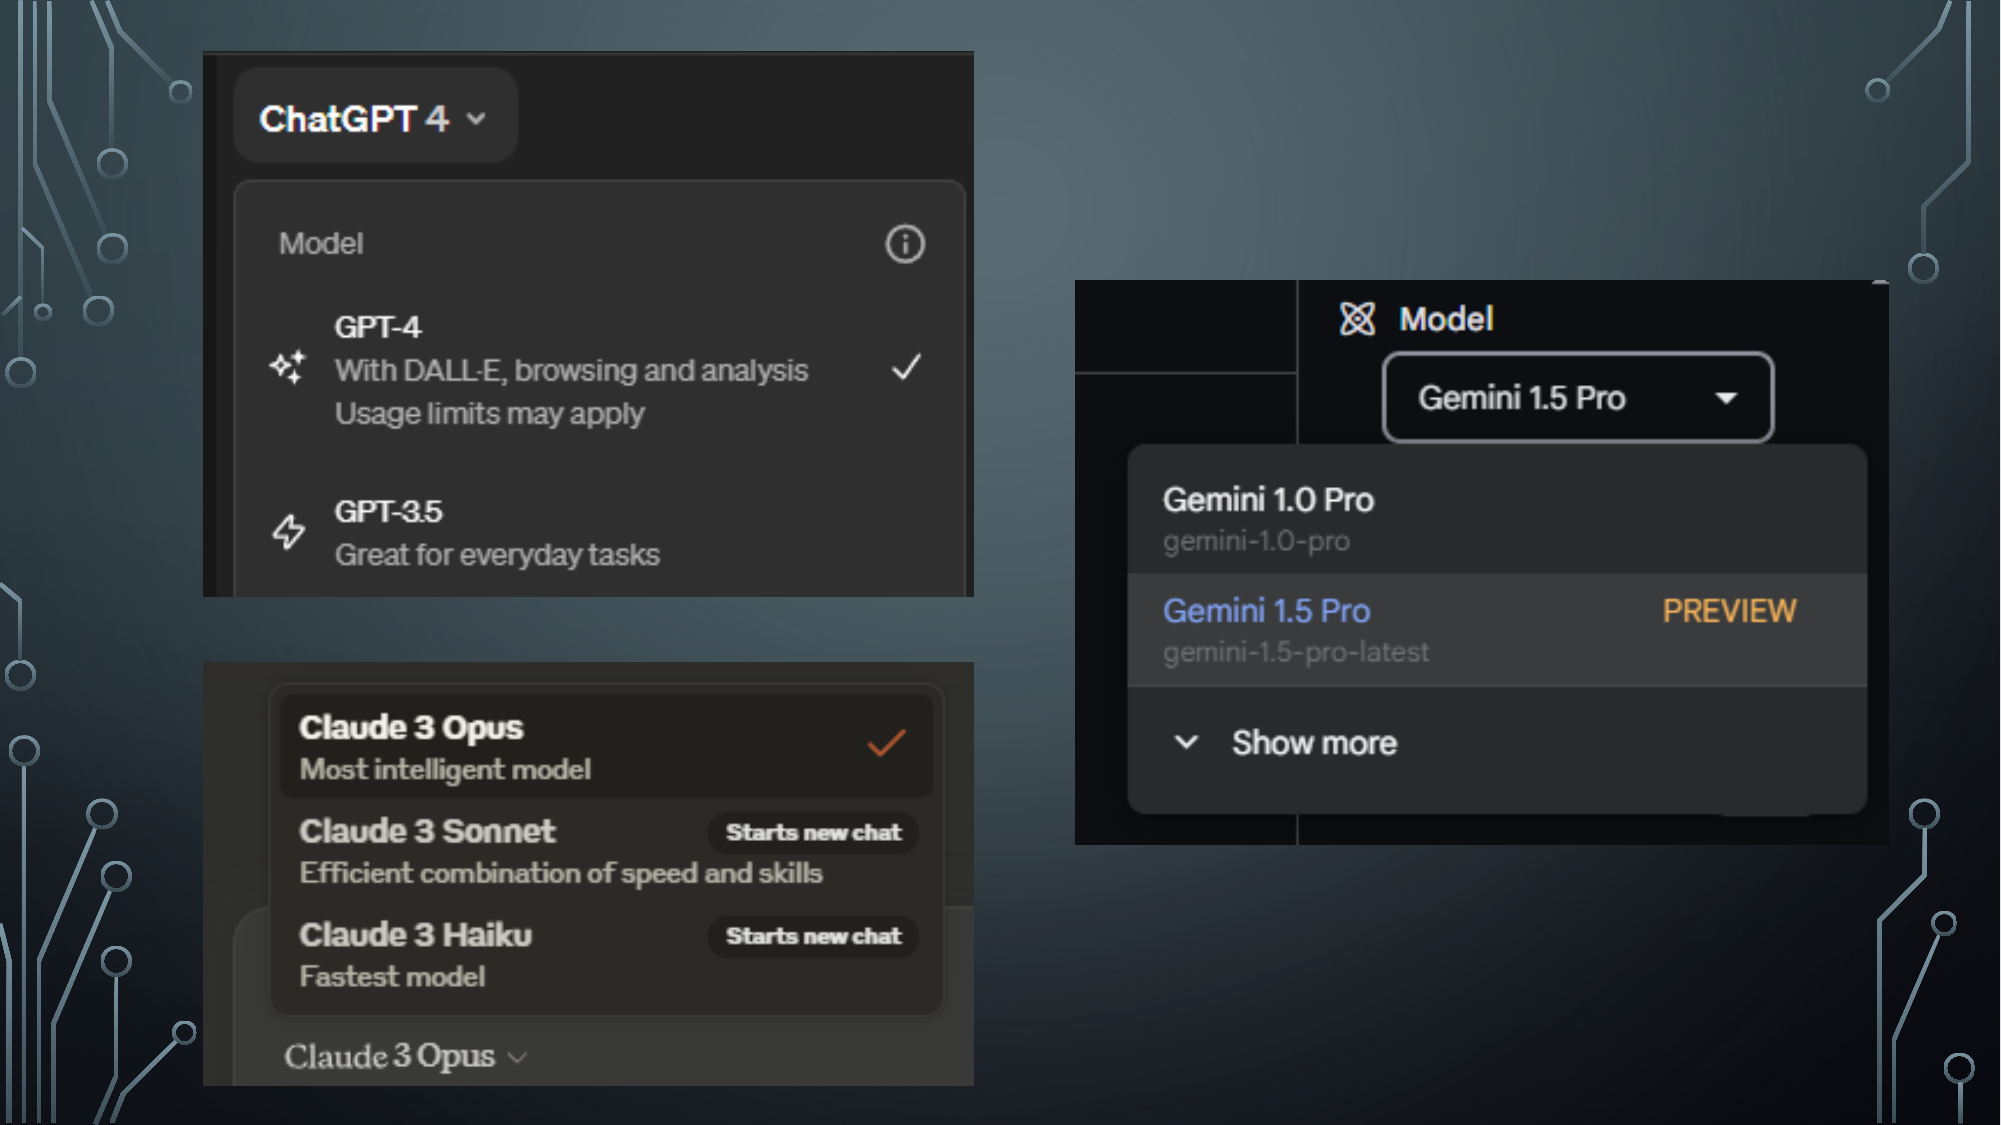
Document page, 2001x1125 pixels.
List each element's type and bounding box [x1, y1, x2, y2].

picture [203, 51, 974, 598]
picture [203, 662, 974, 1086]
picture [1075, 280, 1889, 845]
